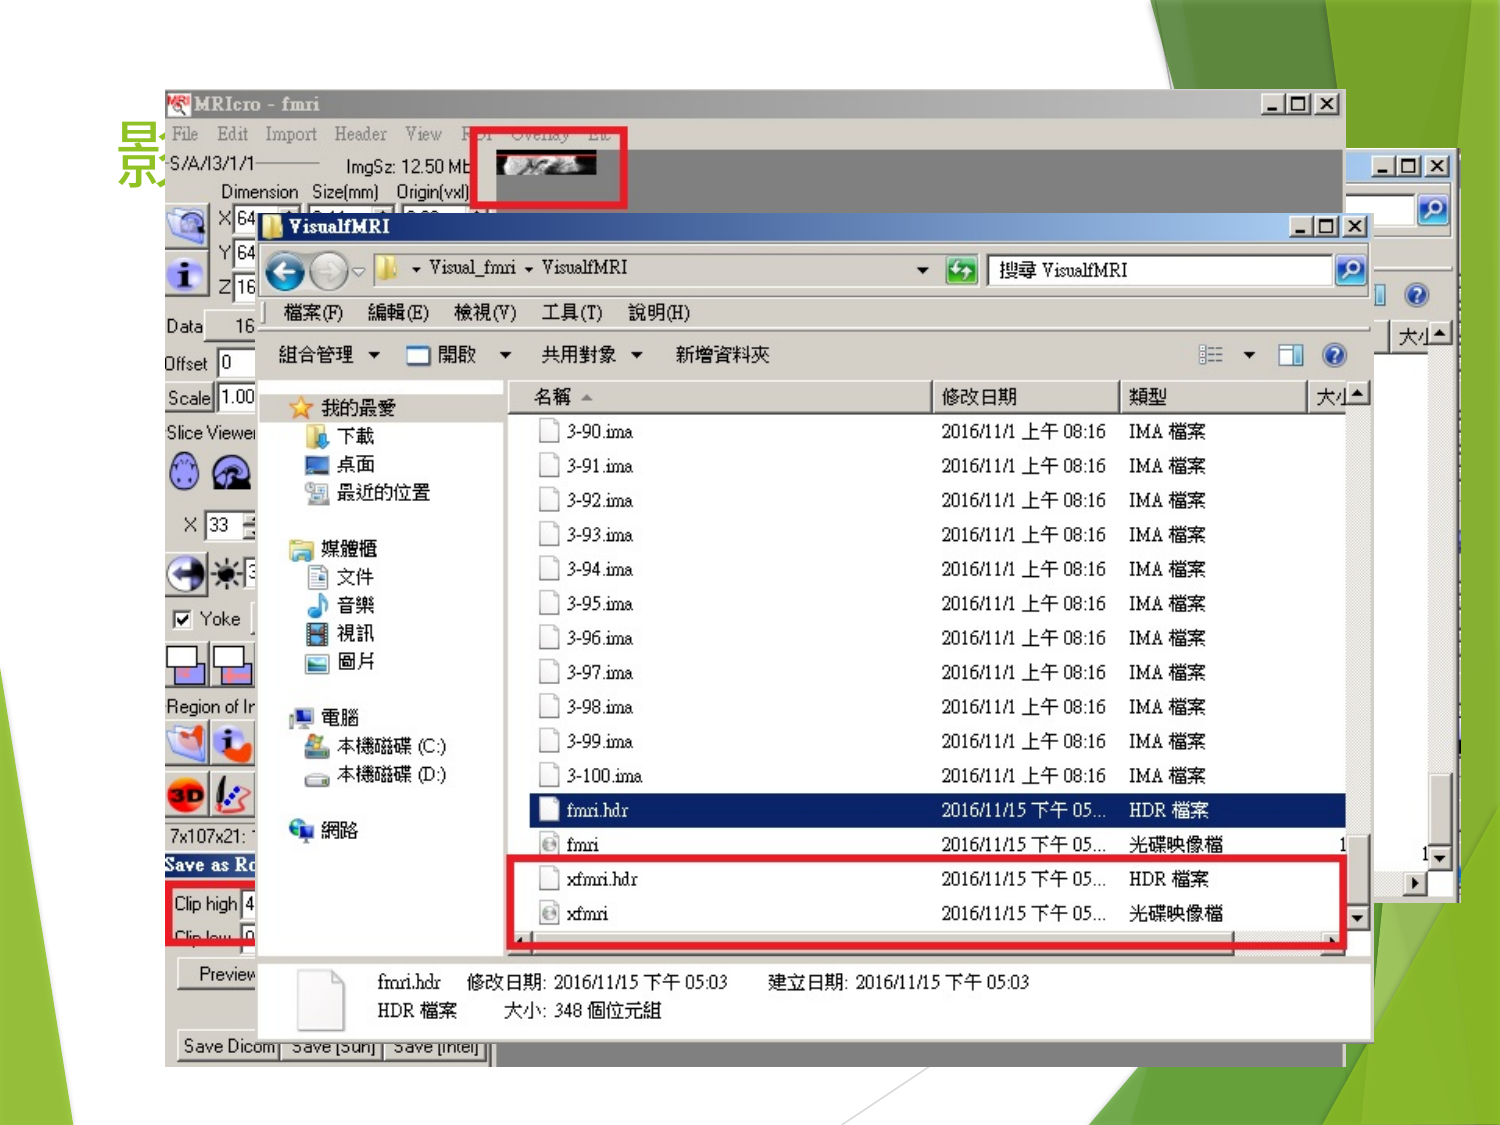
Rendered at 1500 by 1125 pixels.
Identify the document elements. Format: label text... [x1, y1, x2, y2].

title 影像轉檔 [99, 99, 160, 317]
picture [164, 89, 1461, 1067]
